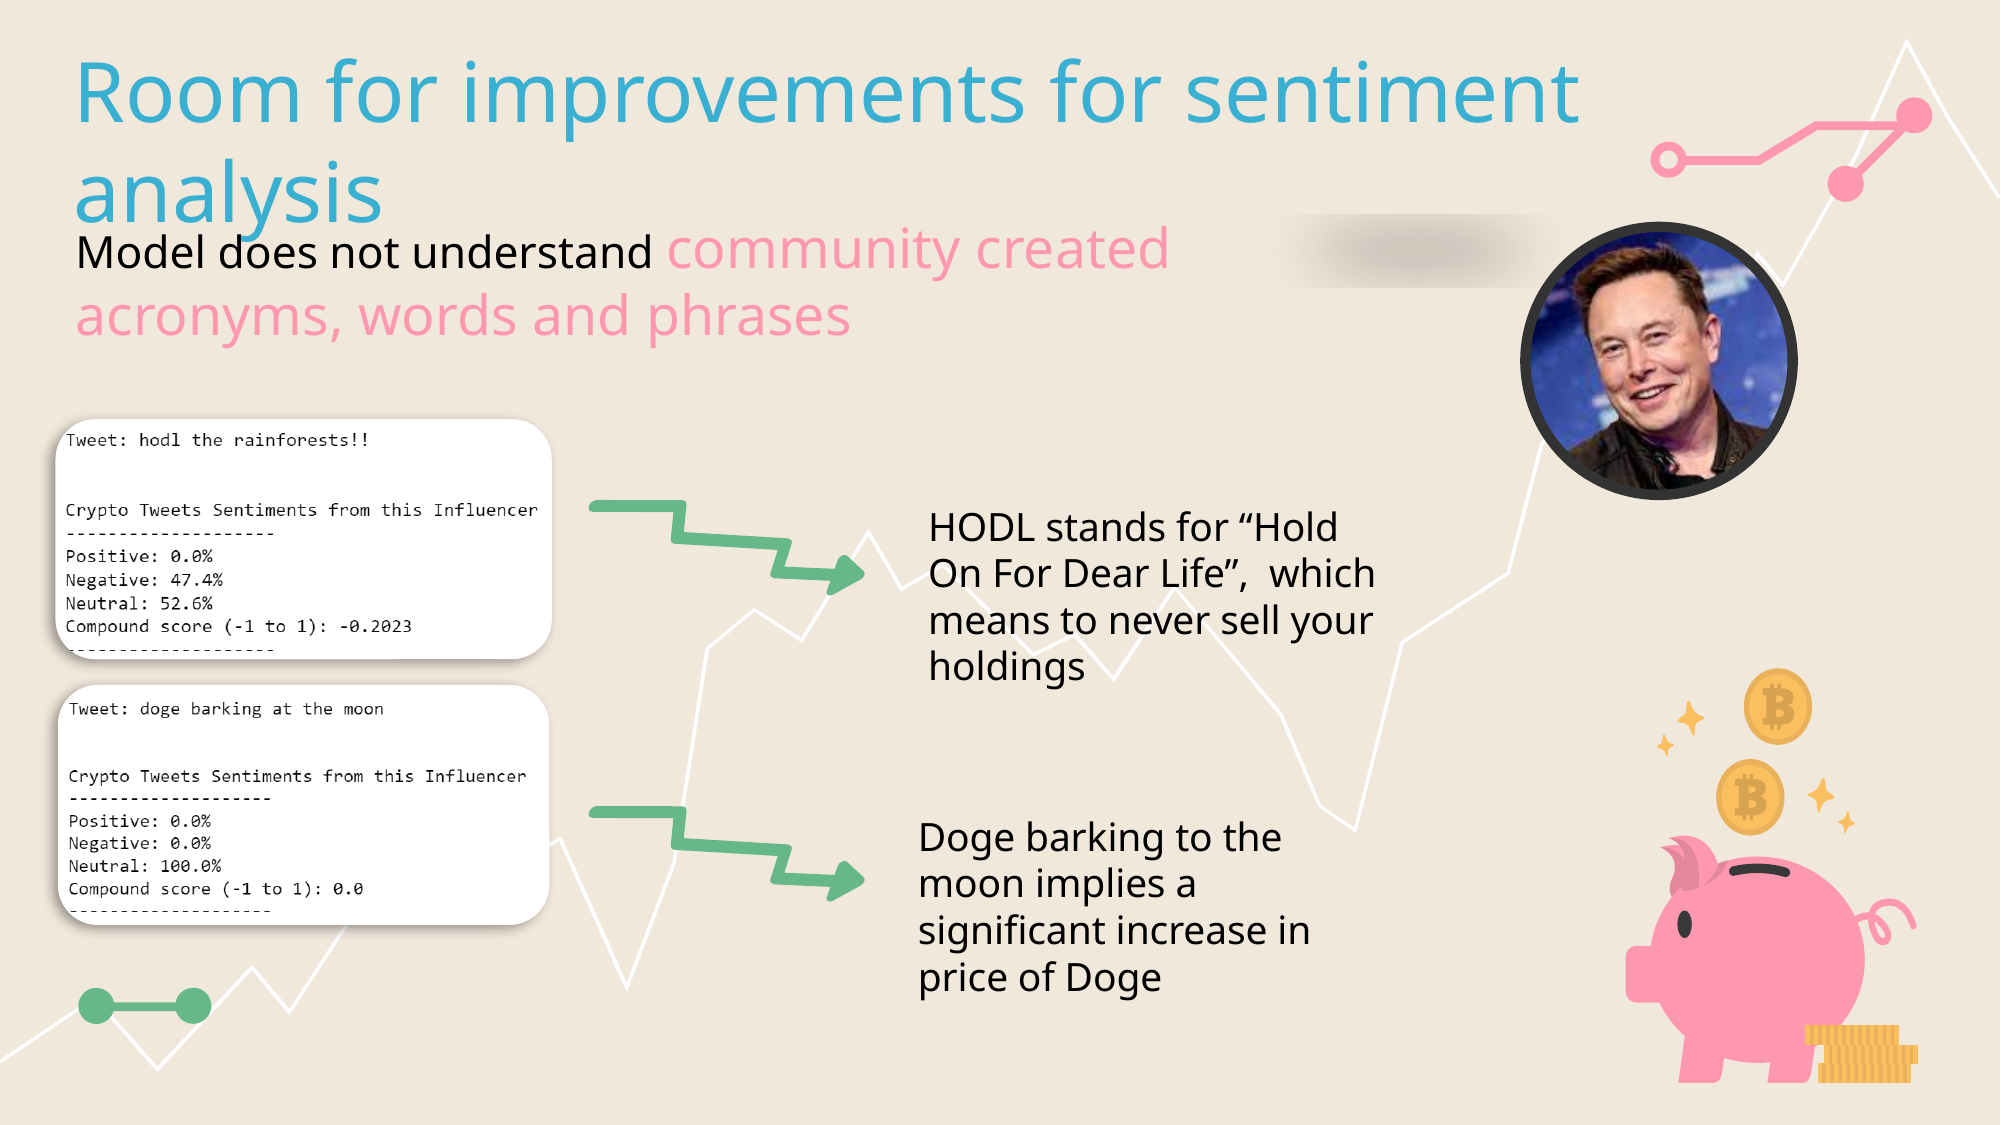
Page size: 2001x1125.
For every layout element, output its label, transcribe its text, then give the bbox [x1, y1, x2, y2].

text_box Model does not understand community created acronyms, words and phrases [55, 193, 1452, 333]
picture [55, 418, 553, 660]
text_box Room for improvements for sentiment analysis [59, 31, 1748, 157]
picture [1525, 226, 1793, 496]
picture [57, 684, 550, 926]
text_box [1625, 668, 1918, 1084]
text_box [588, 806, 865, 902]
text_box HODL stands for “Hold On For Dear Life”, which means to never sell your holdings [913, 494, 1405, 660]
text_box Doge barking to the moon implies a significant increase in price of Doge [903, 804, 1395, 970]
text_box [588, 499, 865, 596]
